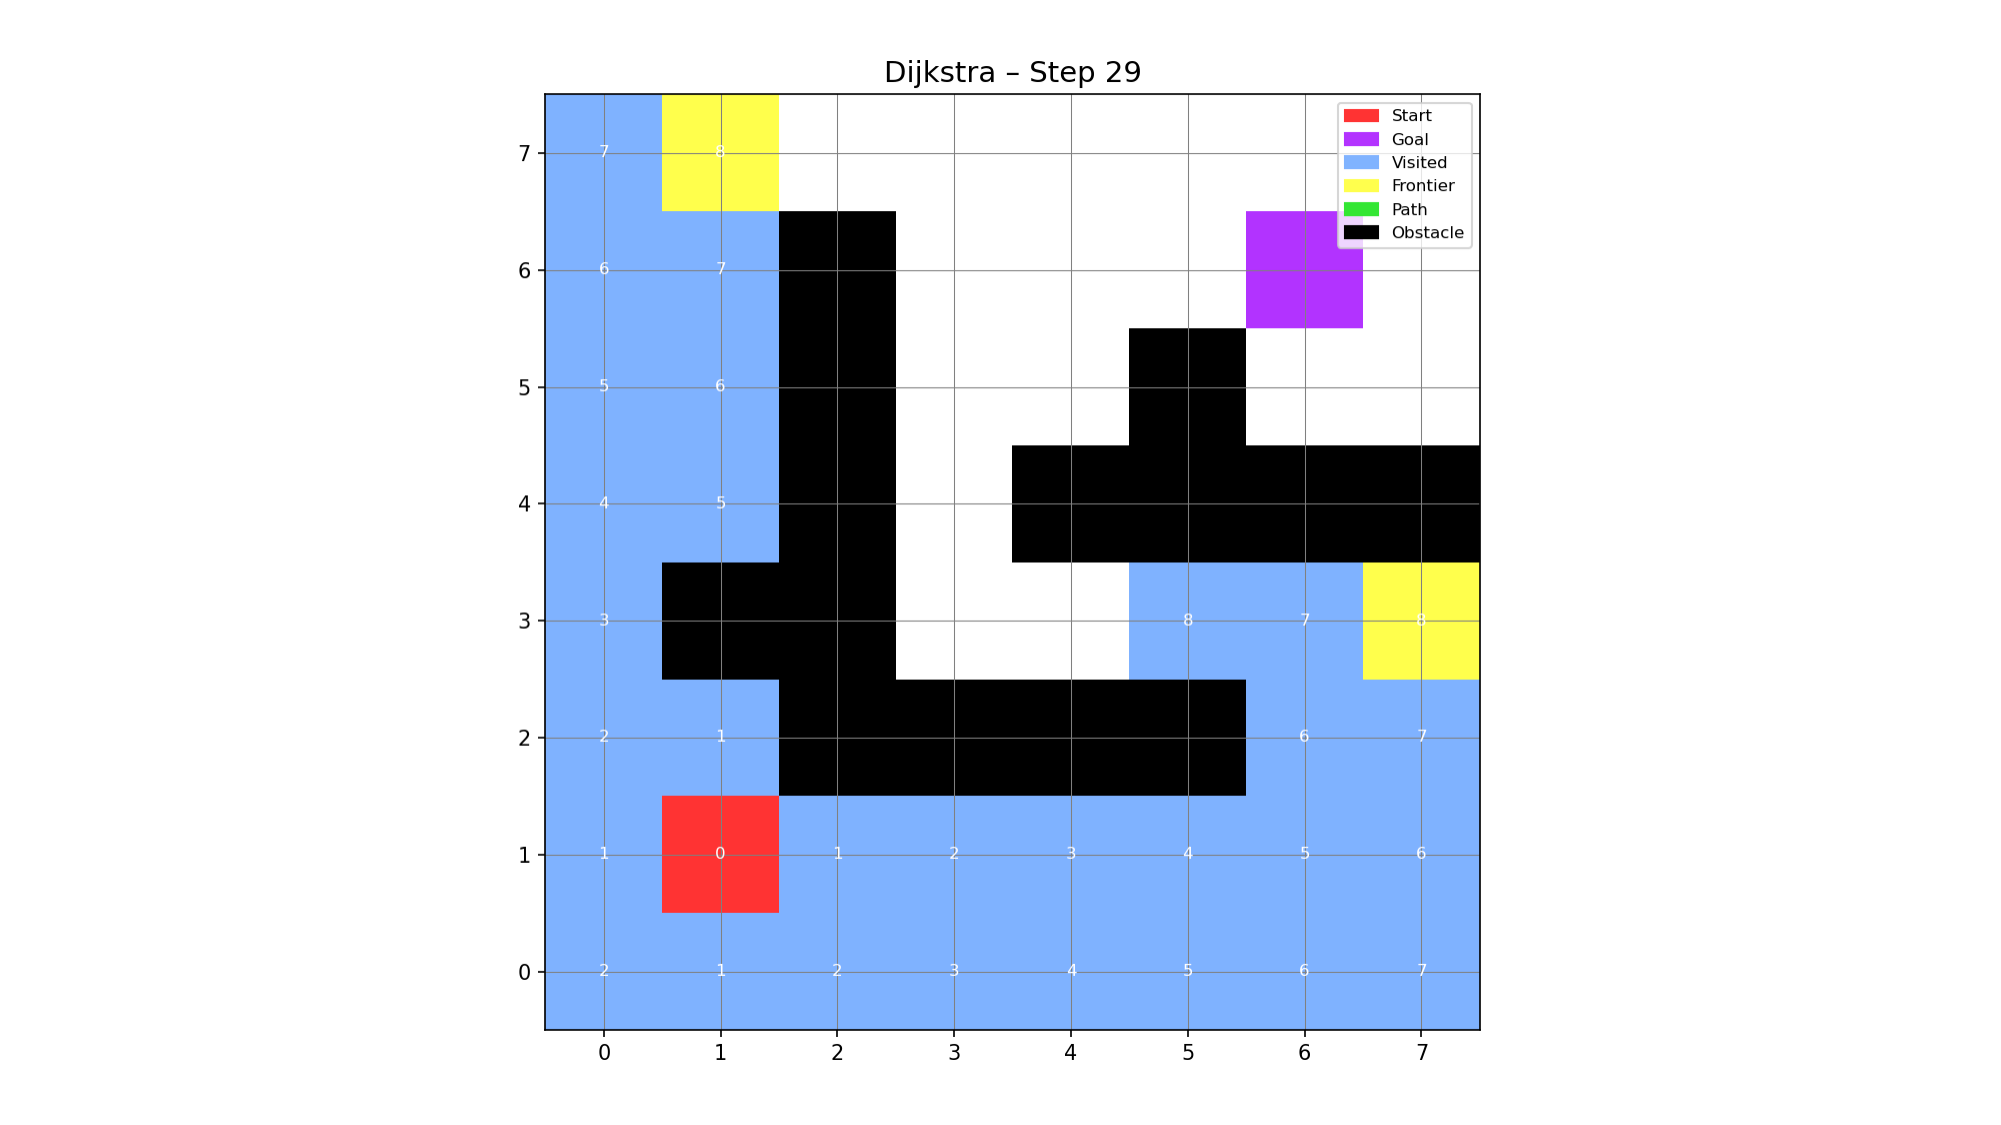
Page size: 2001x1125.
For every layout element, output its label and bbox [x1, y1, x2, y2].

picture [474, 37, 1526, 1088]
